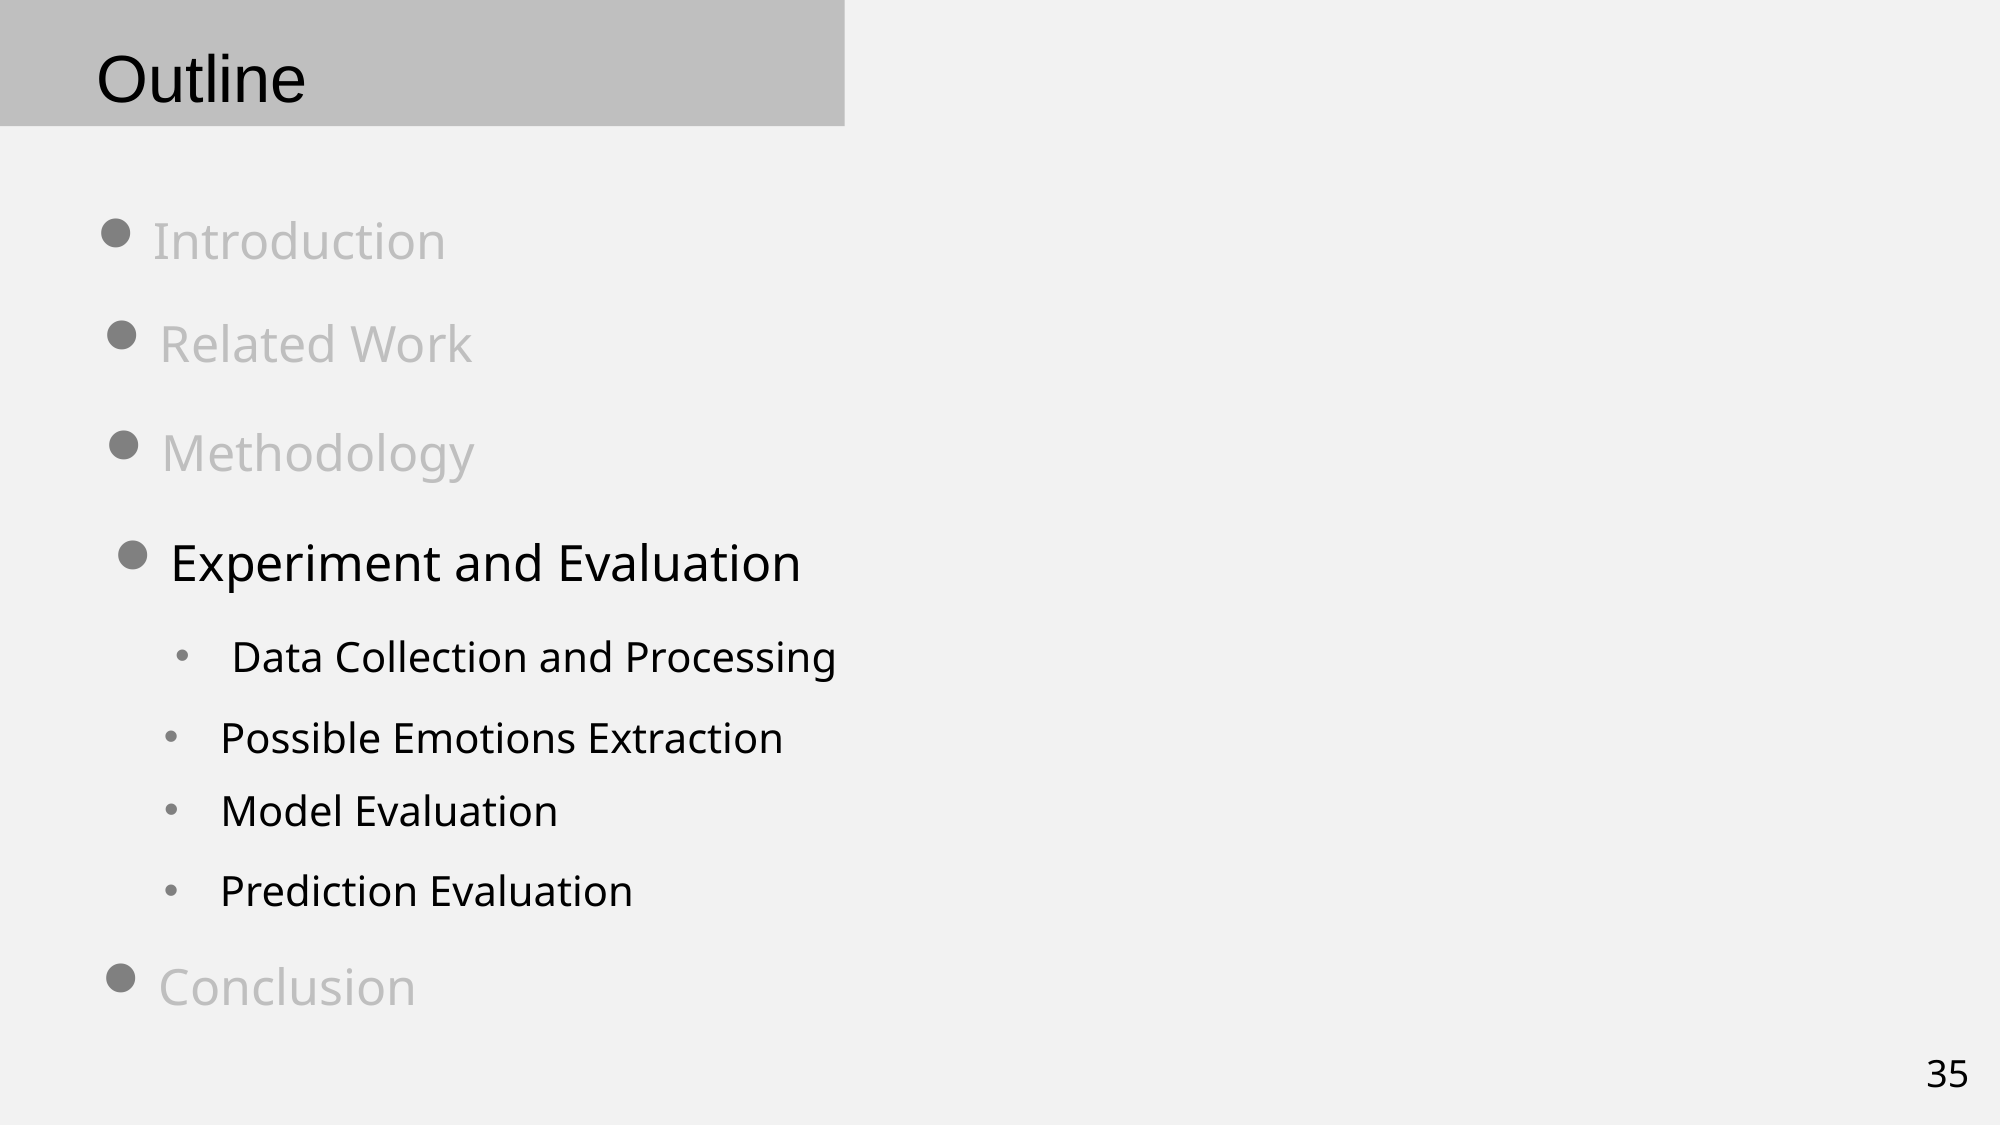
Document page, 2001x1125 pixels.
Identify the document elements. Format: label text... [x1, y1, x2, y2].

text_box Data Collection and Processing [160, 608, 853, 688]
text_box Prediction Evaluation [148, 842, 649, 923]
slide_number 35 [1534, 1042, 1985, 1103]
text_box Experiment and Evaluation [99, 506, 819, 600]
text_box Model Evaluation [149, 762, 574, 842]
text_box [0, 0, 846, 127]
text_box Conclusion [87, 929, 433, 1023]
text_box Introduction [82, 184, 463, 277]
text_box Possible Emotions Extraction [149, 689, 800, 769]
text_box Methodology [90, 396, 491, 490]
text_box Related Work [88, 286, 489, 380]
text_box Outline [82, 4, 323, 124]
